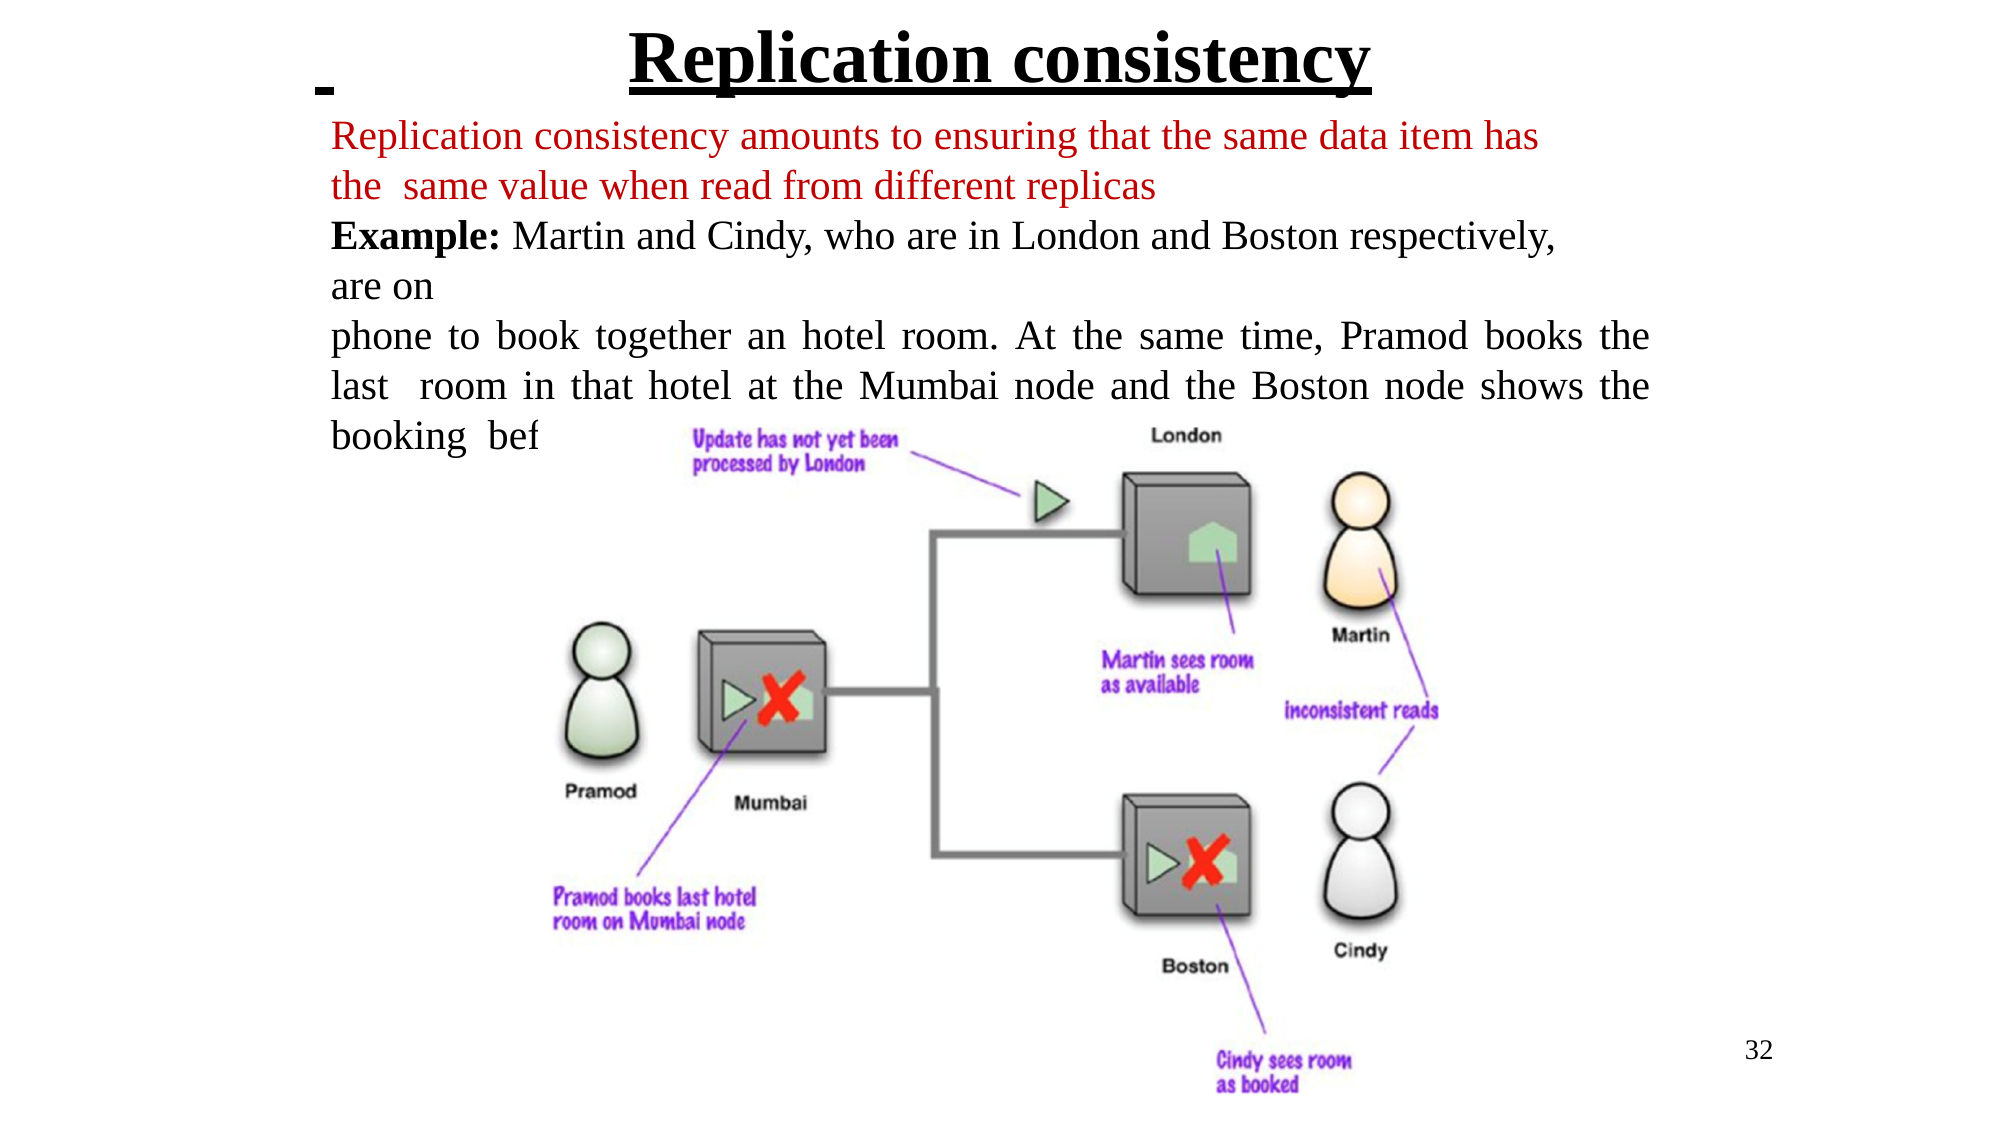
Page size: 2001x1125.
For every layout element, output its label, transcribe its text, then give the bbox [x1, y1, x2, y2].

picture [538, 409, 1456, 1122]
title Replication consistency [313, 5, 1692, 196]
text_box Replication consistency amounts to ensuring that the same data item has the same value when read from different replicas Example: Martin and Cindy, who are in London and Boston respectively, are on phone to book together an hotel room. At the same time, Pramod books the last room in that hotel at the Mumbai node and the Boston node shows the booking before the London one [328, 106, 1677, 458]
slide_number 32 [1738, 1035, 1790, 1125]
